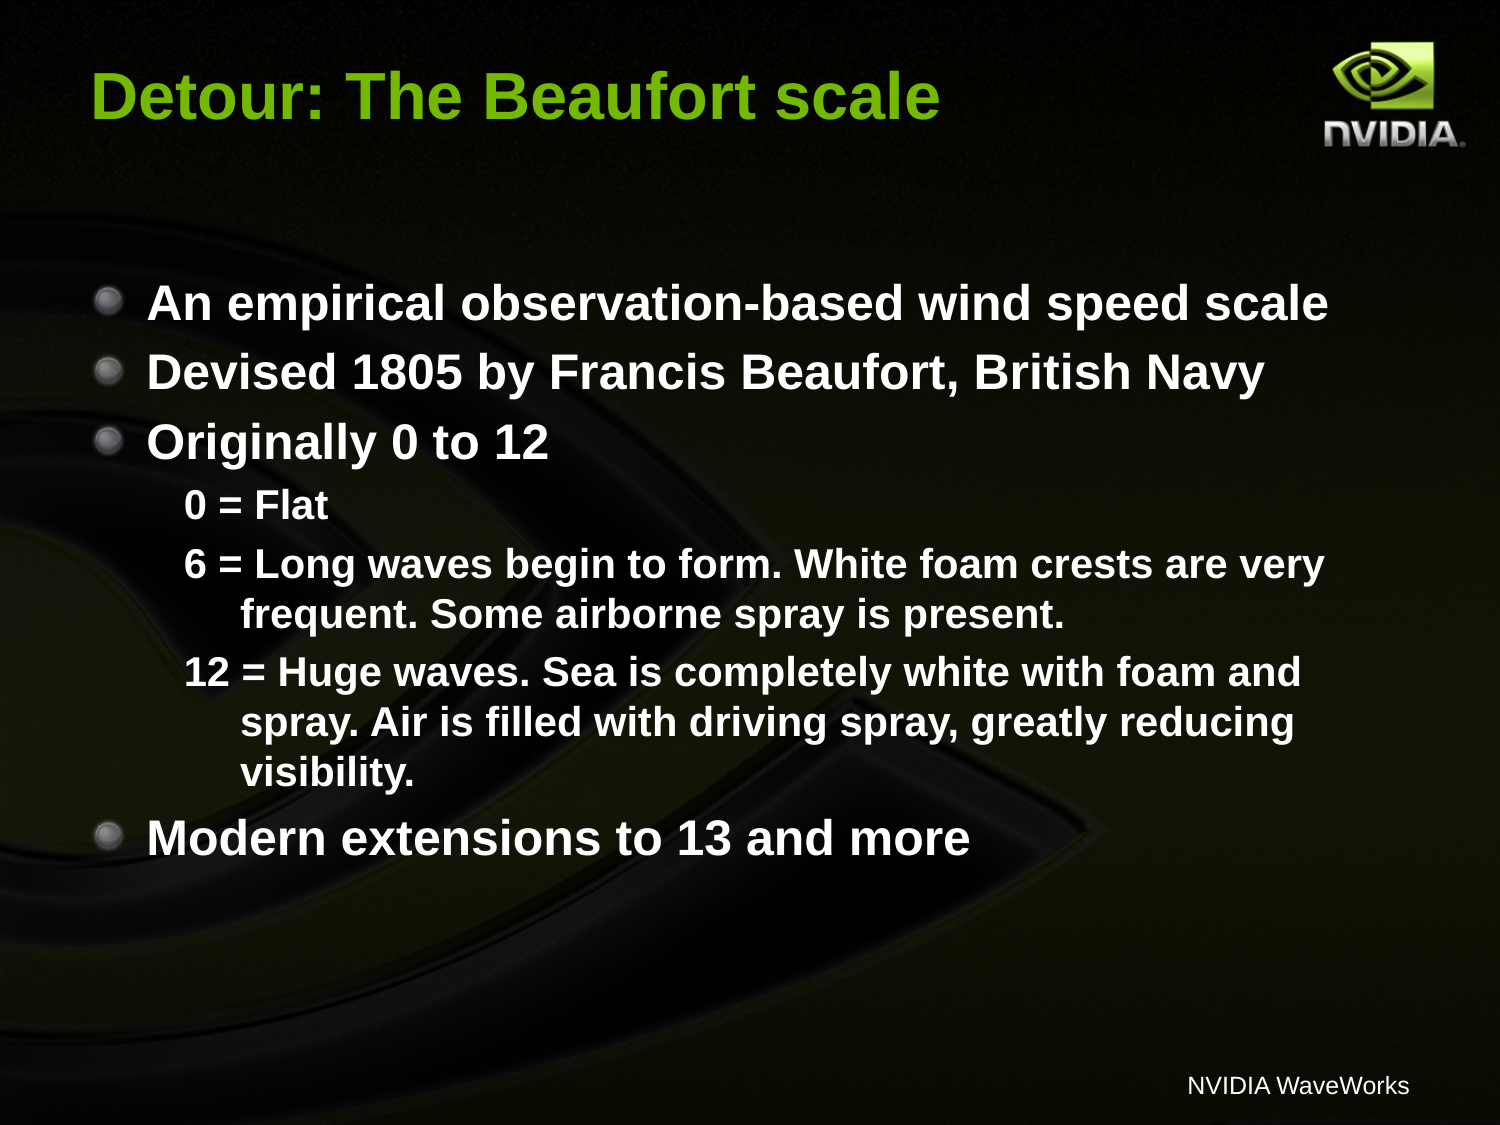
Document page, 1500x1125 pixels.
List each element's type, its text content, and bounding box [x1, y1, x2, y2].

title Detour: The Beaufort scale [74, 44, 1288, 141]
list An empirical observation-based wind speed scale Devised 1805 by Francis Beaufort, British Navy Originally 0 to 12 0 = Flat 6 = Long waves begin to form. White foam crests are very frequent. Some airborne spray is present. 12 = Huge waves. Sea is completely white with foam and spray. Air is filled with driving spray, greatly reducing visibility. Modern extensions to 13 and more [74, 262, 1426, 1038]
picture [0, 0, 1500, 1125]
